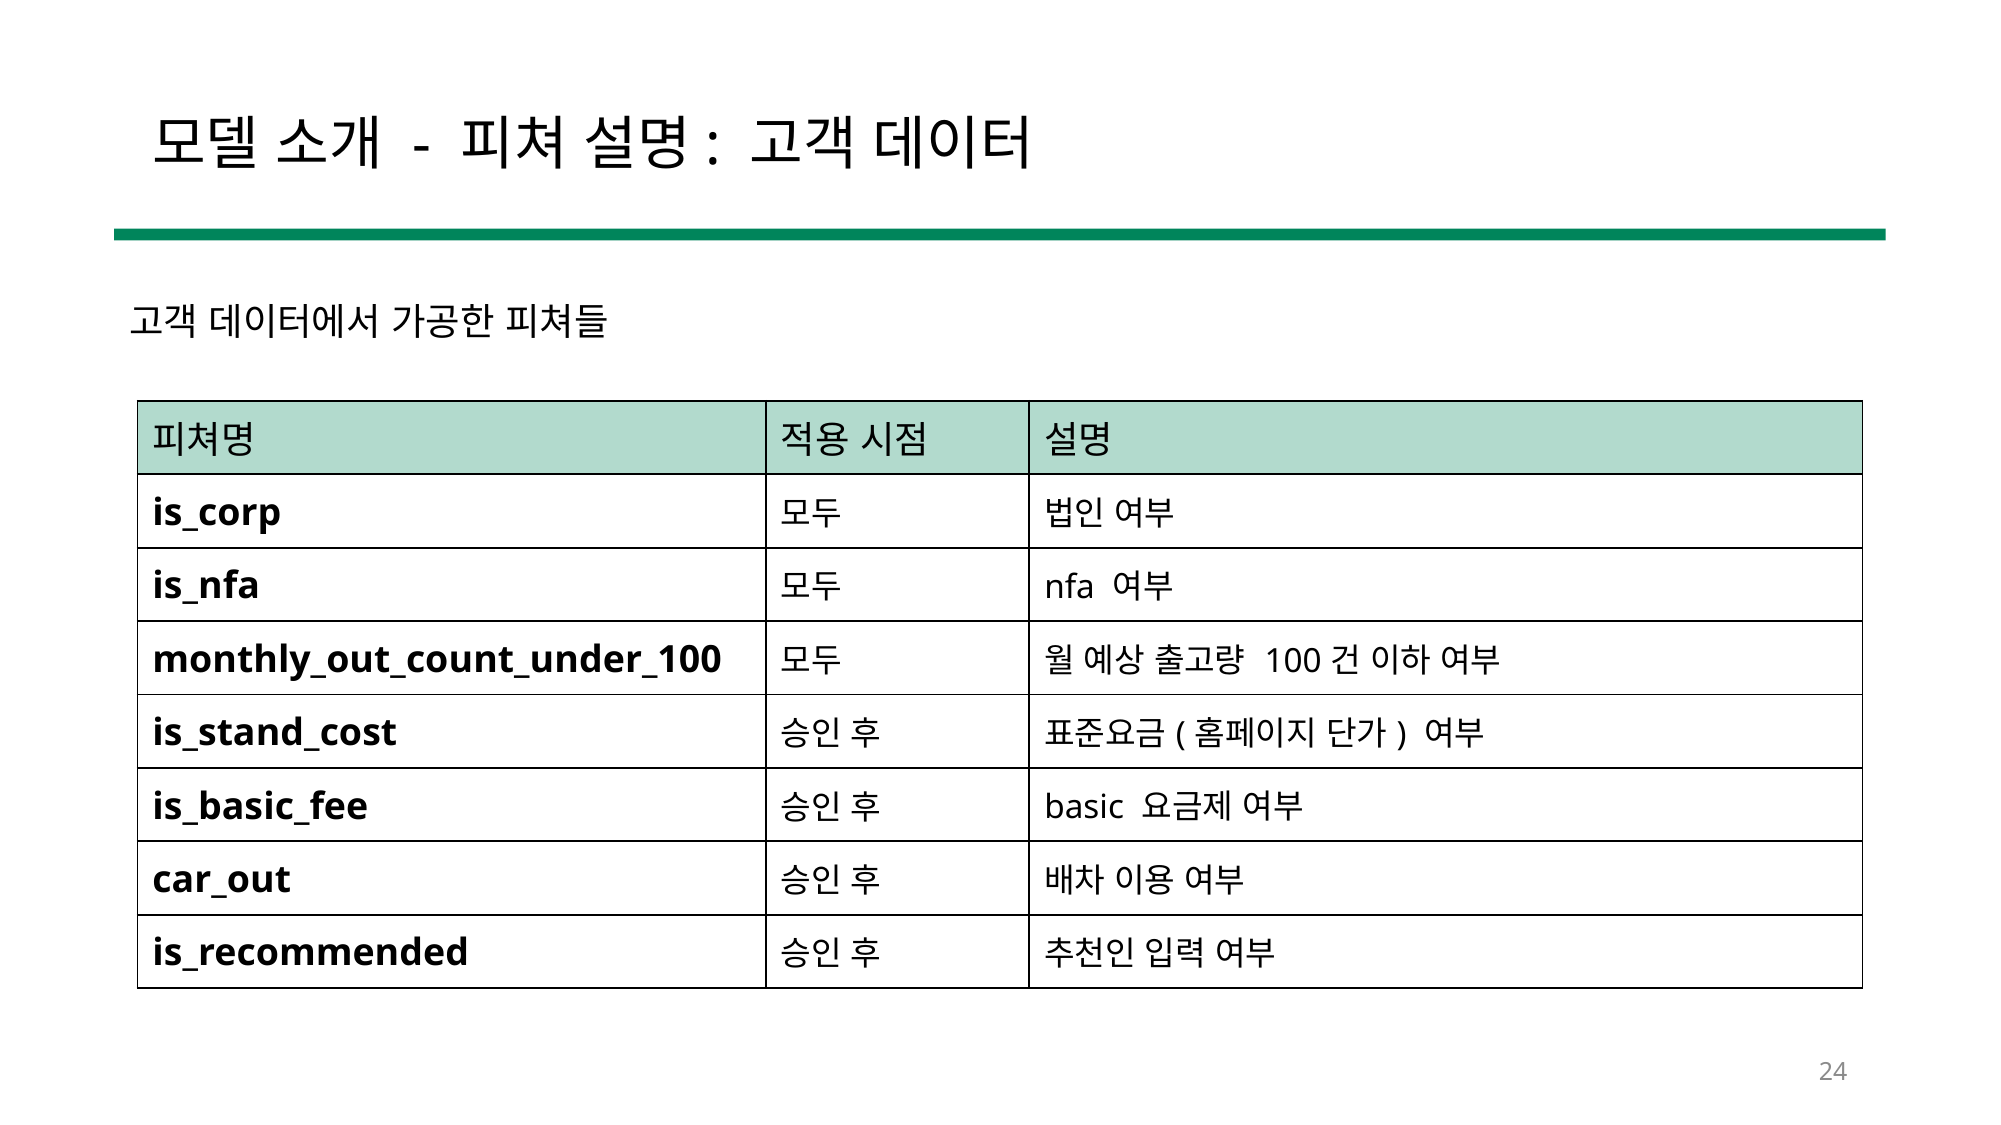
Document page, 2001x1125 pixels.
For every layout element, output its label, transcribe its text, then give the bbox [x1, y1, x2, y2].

table_cell 모두 [767, 549, 1028, 620]
table_cell 승인 후 [767, 695, 1028, 767]
table_cell is_corp [138, 475, 765, 547]
table_cell nfa 여부 [1030, 549, 1862, 620]
text_box [114, 228, 1886, 241]
table_cell is_recommended [138, 916, 765, 987]
title 모델 소개 - 피쳐 설명: 고객 데이터 [137, 84, 1863, 208]
table_cell 승인 후 [767, 842, 1028, 914]
table_cell 승인 후 [767, 769, 1028, 840]
table_cell 모두 [767, 622, 1028, 694]
table_cell is_nfa [138, 549, 765, 620]
table_cell 모두 [767, 475, 1028, 547]
table_header 적용 시점 [767, 402, 1028, 473]
text_box 고객 데이터에서 가공한 피쳐들 [114, 290, 1599, 351]
table_cell basic 요금제 여부 [1030, 769, 1862, 840]
table_cell monthly_out_count_under_100 [138, 622, 765, 694]
table_header 설명 [1030, 402, 1862, 473]
slide_number 24 [1412, 1042, 1863, 1103]
table_header 피쳐명 [138, 402, 765, 473]
table_cell is_stand_cost [138, 695, 765, 767]
table_cell 추천인 입력 여부 [1030, 916, 1862, 987]
table_cell 월 예상 출고량 100건 이하 여부 [1030, 622, 1862, 694]
table_cell 법인 여부 [1030, 475, 1862, 547]
table_cell is_basic_fee [138, 769, 765, 840]
table_cell 승인 후 [767, 916, 1028, 987]
table_cell car_out [138, 842, 765, 914]
table_cell 배차 이용 여부 [1030, 842, 1862, 914]
table_cell 표준요금(홈페이지 단가) 여부 [1030, 695, 1862, 767]
